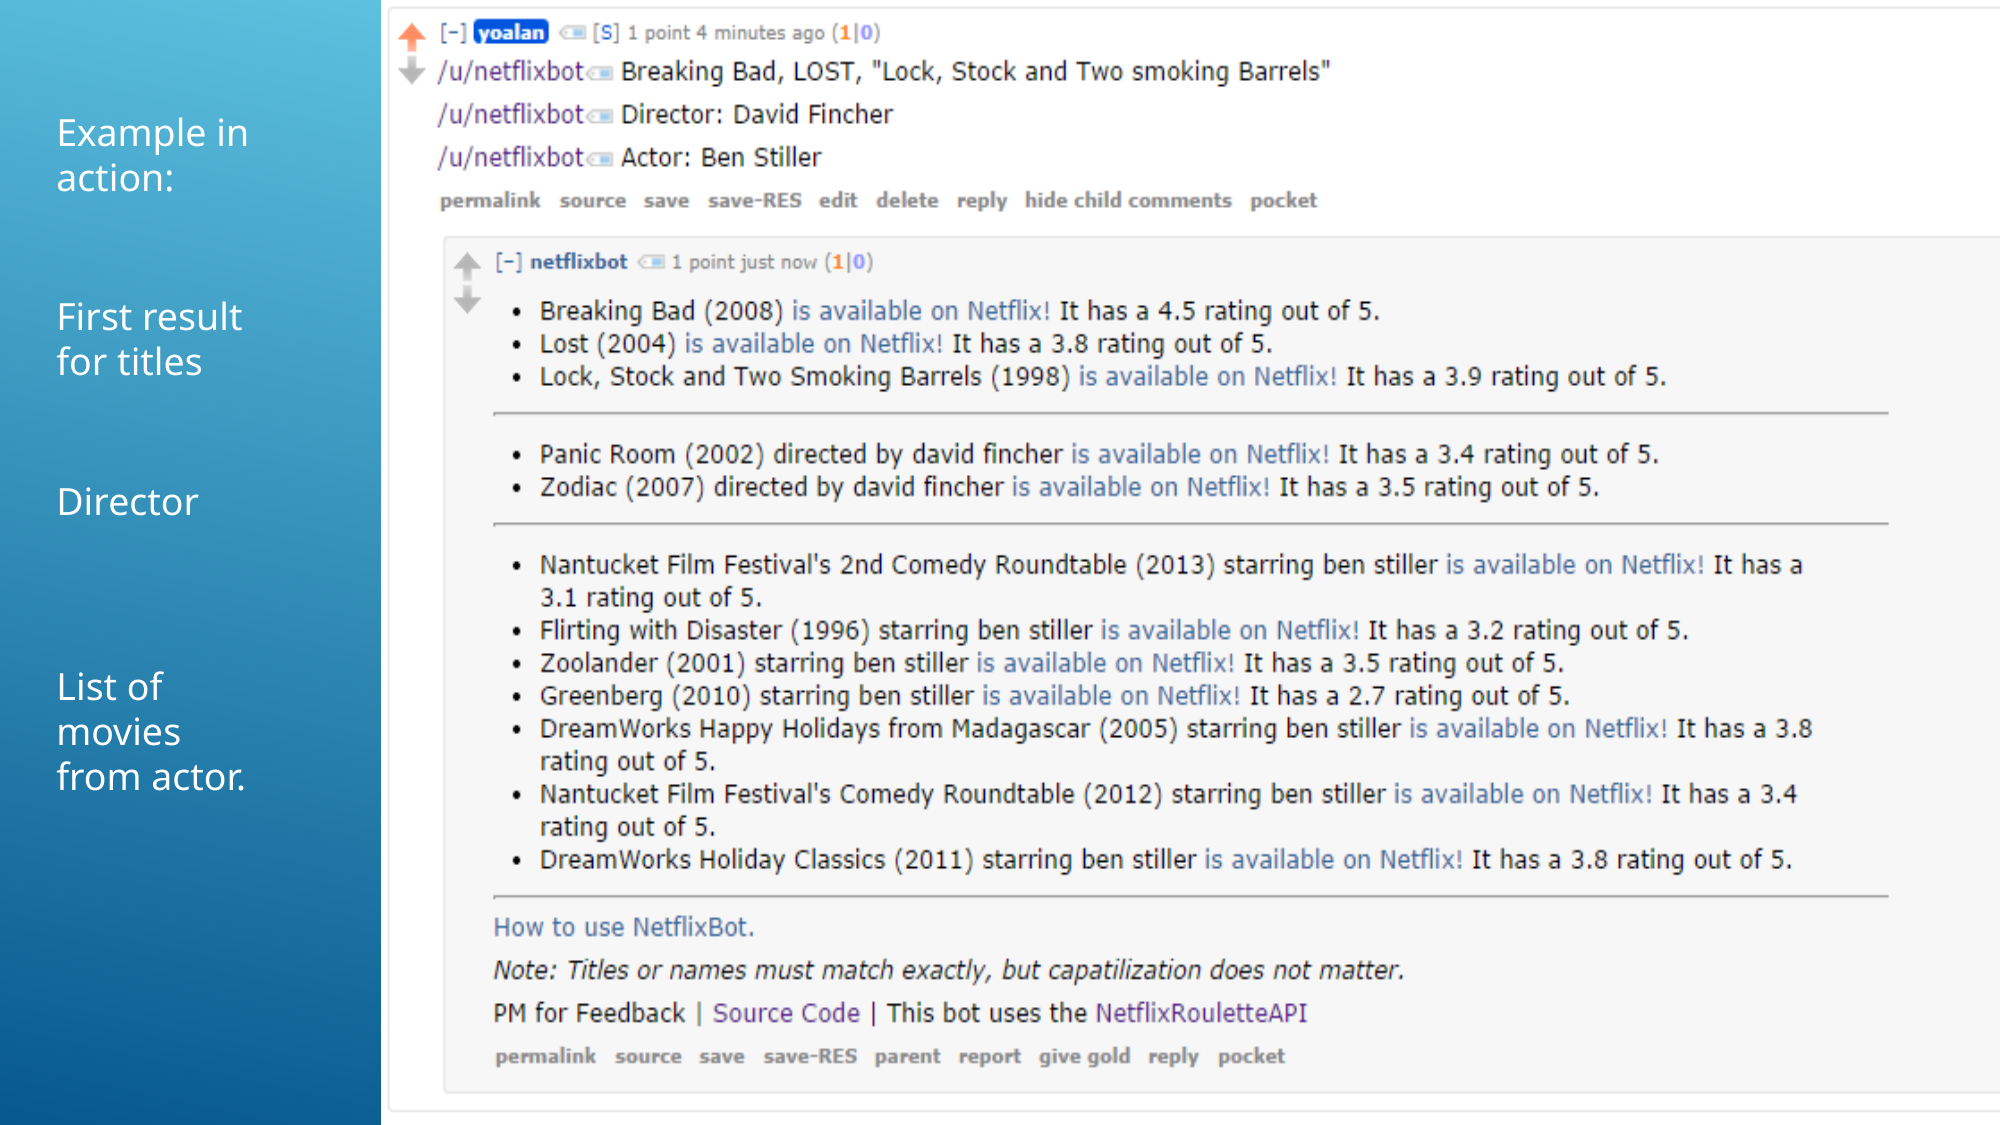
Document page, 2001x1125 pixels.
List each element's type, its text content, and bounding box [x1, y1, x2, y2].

text_box Example in action: [41, 101, 284, 206]
text_box Director [41, 470, 284, 530]
text_box List of movies from actor. [41, 655, 284, 806]
text_box First result for titles [41, 285, 284, 391]
picture [381, 0, 2000, 1125]
